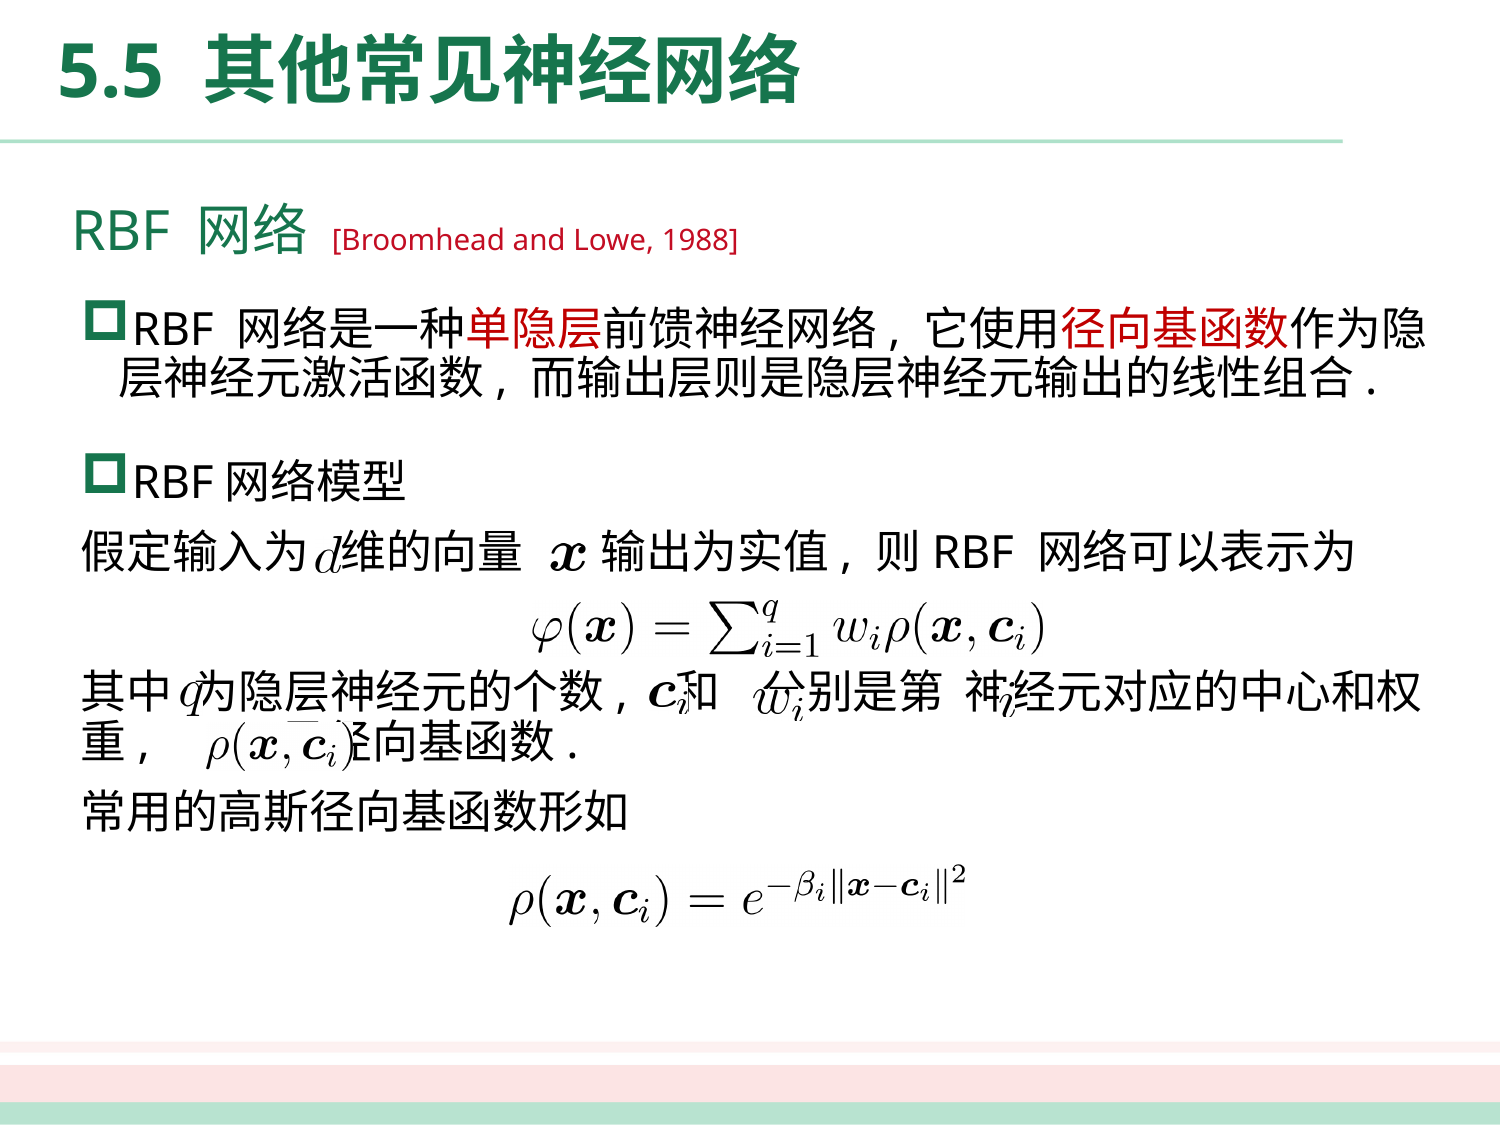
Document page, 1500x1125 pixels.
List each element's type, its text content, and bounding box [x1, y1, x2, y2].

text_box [530, 596, 1045, 659]
list RBF 网络 [Broomhead and Lowe, 1988] [56, 194, 1472, 270]
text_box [646, 678, 690, 720]
list RBF 网络是一种单隐层前馈神经网络, 它使用径向基函数作为隐层神经元激活函数, 而输出层则是隐层神经元输出的线性组合. RBF网络模型 假定输入为 维的向量 , 输出为实值, 则RBF 网络可以表示为 其中 为隐层神经元的个数, 和 分别是第 神经元对应的中心和权重, 是径向基函数. 常用的高斯径向基函数形如 [65, 298, 1482, 1093]
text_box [507, 859, 967, 931]
picture [0, 0, 1500, 1125]
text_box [204, 718, 355, 775]
title 5.5 其他常见神经网络 [42, 8, 1223, 138]
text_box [313, 532, 345, 586]
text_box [177, 678, 205, 719]
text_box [547, 538, 588, 586]
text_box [997, 678, 1017, 731]
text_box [750, 685, 805, 727]
